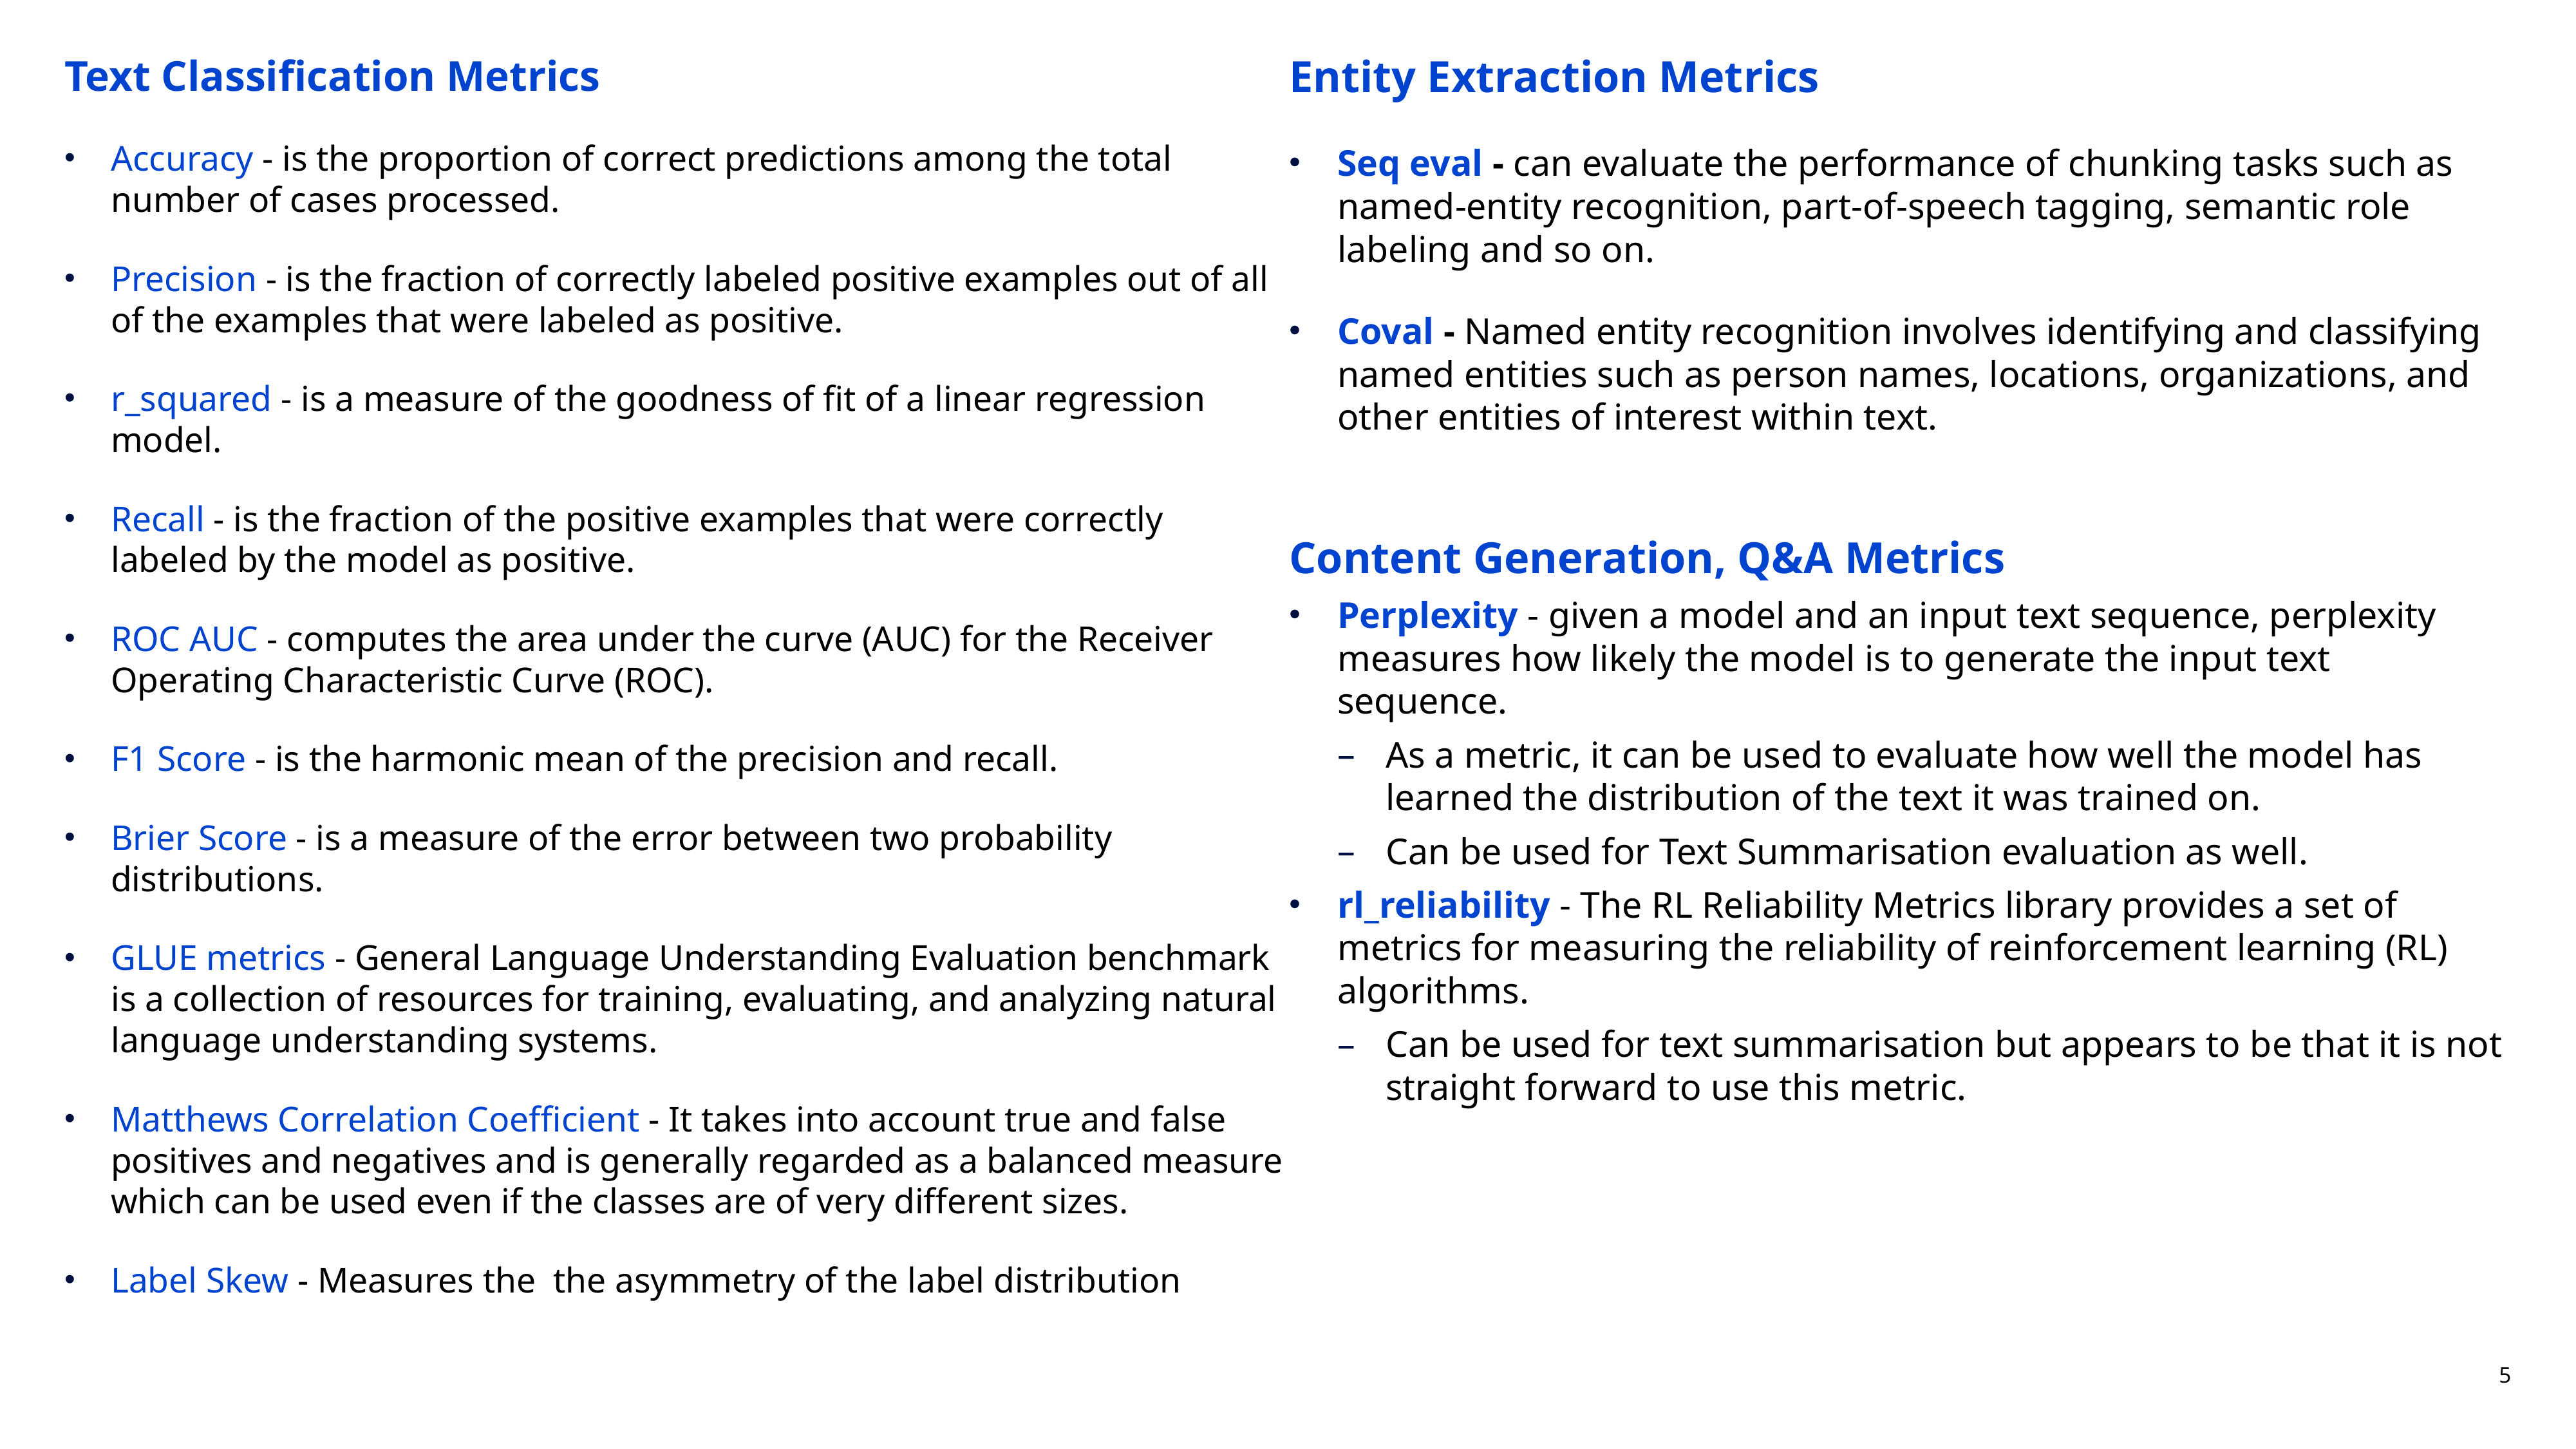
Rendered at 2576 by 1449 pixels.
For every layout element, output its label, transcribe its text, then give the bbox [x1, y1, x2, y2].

list Entity Extraction Metrics Seq eval - can evaluate the performance of chunking tasks such as named-entity recognition, part-of-speech tagging, semantic role labeling and so on. Coval - Named entity recognition involves identifying and classifying named entities such as person names, locations, organizations, and other entities of interest within text. Content Generation, Q&A Metrics Perplexity - given a model and an input text sequence, perplexity measures how likely the model is to generate the input text sequence. As a metric, it can be used to evaluate how well the model has learned the distribution of the text it was trained on. Can be used for Text Summarisation evaluation as well. rl_reliability - The RL Reliability Metrics library provides a set of metrics for measuring the reliability of reinforcement learning (RL) algorithms. Can be used for text summarisation but appears to be that it is not straight forward to use this metric. [1289, 50, 2512, 1260]
list Text Classification Metrics Accuracy - is the proportion of correct predictions among the total number of cases processed. Precision - is the fraction of correctly labeled positive examples out of all of the examples that were labeled as positive. r_squared - is a measure of the goodness of fit of a linear regression model. Recall - is the fraction of the positive examples that were correctly labeled by the model as positive. ROC AUC - computes the area under the curve (AUC) for the Receiver Operating Characteristic Curve (ROC). F1 Score - is the harmonic mean of the precision and recall. Brier Score - is a measure of the error between two probability distributions. GLUE metrics - General Language Understanding Evaluation benchmark is a collection of resources for training, evaluating, and analyzing natural language understanding systems. Matthews Correlation Coefficient - It takes into account true and false positives and negatives and is generally regarded as a balanced measure which can be used even if the classes are of very different sizes. Label Skew - Measures the the asymmetry of the label distribution [64, 50, 1288, 1352]
slide_number 5 [1996, 1352, 2512, 1399]
